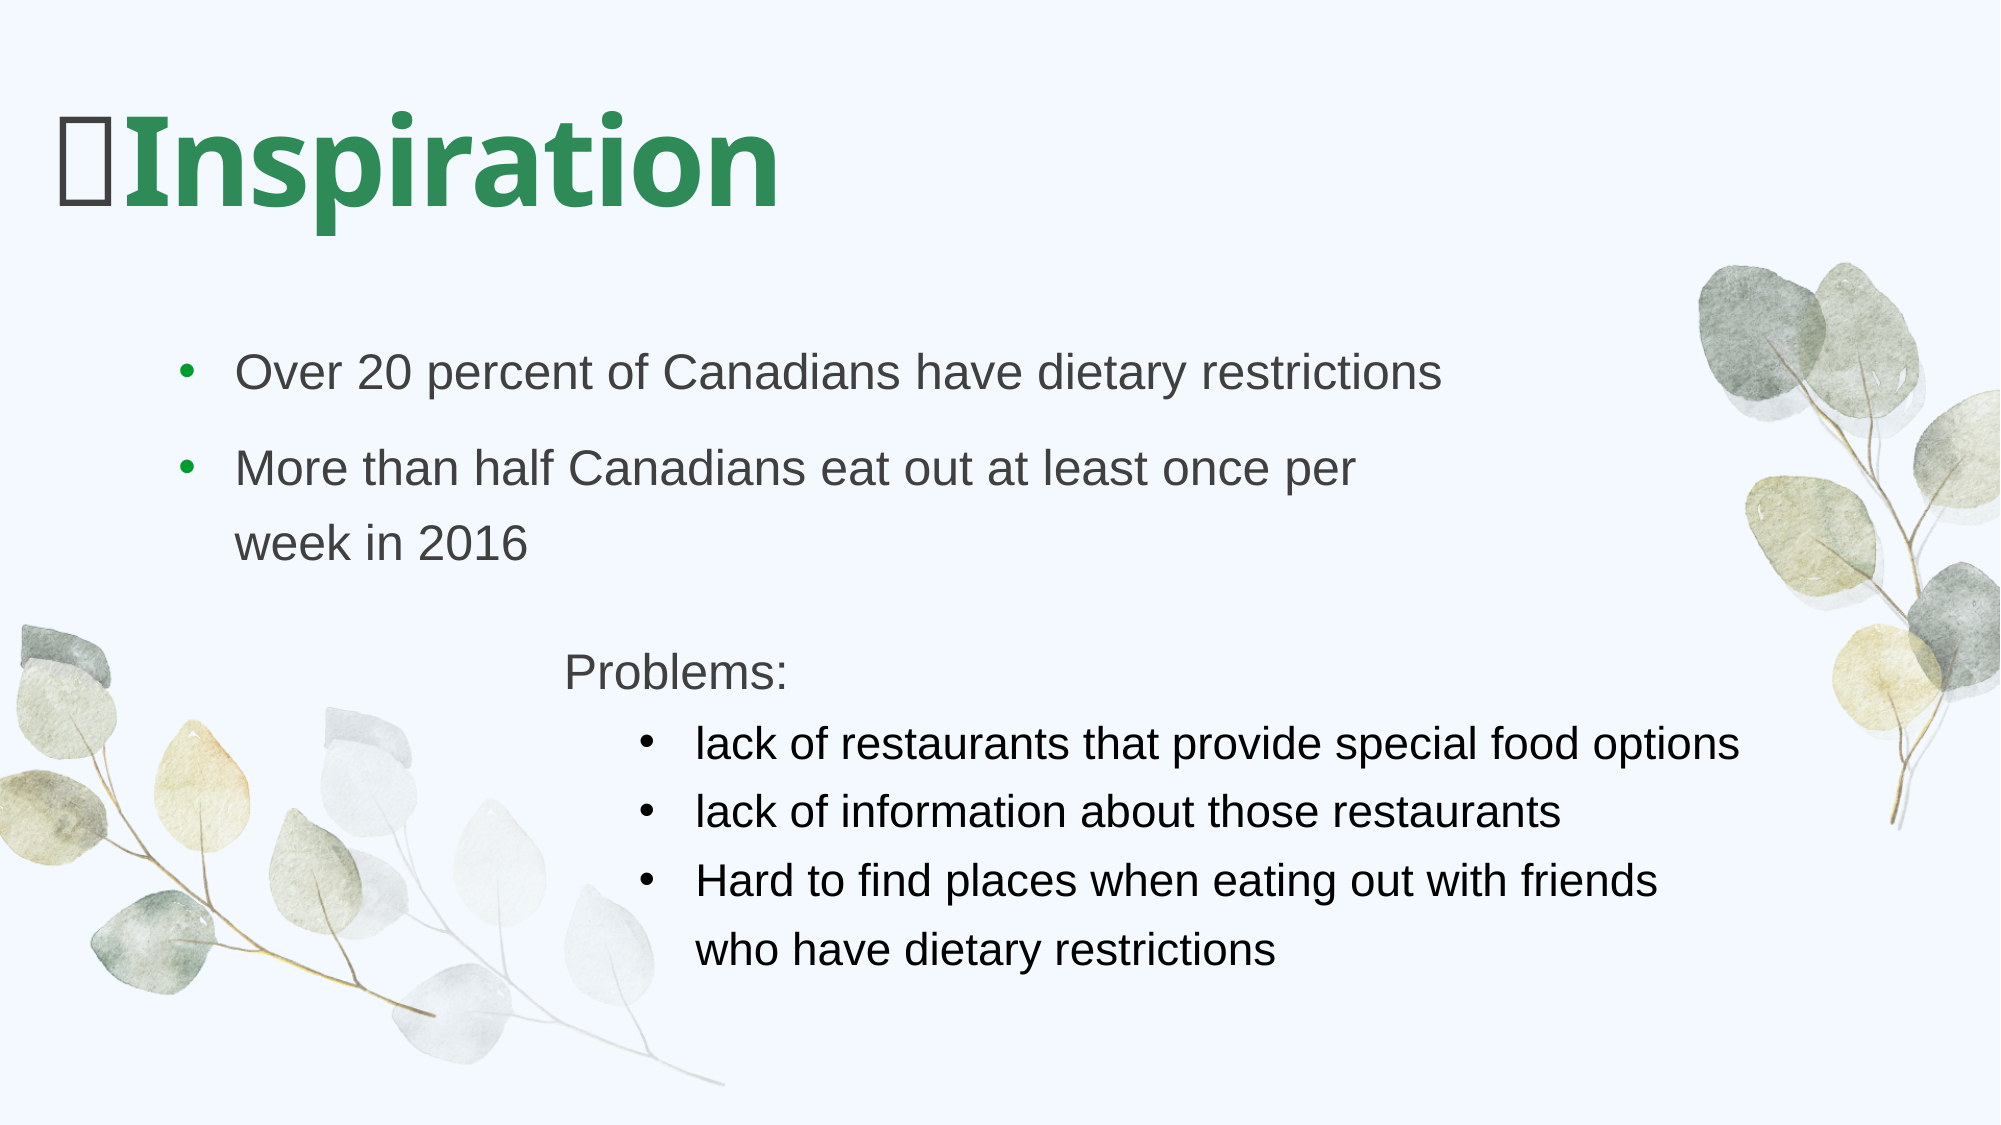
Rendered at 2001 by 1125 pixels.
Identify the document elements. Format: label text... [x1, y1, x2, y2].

title 💡Inspiration [0, 0, 1258, 588]
subtitle Over 20 percent of Canadians have dietary restrictions More than half Canadians eat out at least once per week in 2016 [178, 324, 1462, 879]
text_box Problems: lack of restaurants that provide special food options lack of information about those restaurants Hard to find places when eating out with friends who have dietary restrictions [549, 617, 1760, 982]
